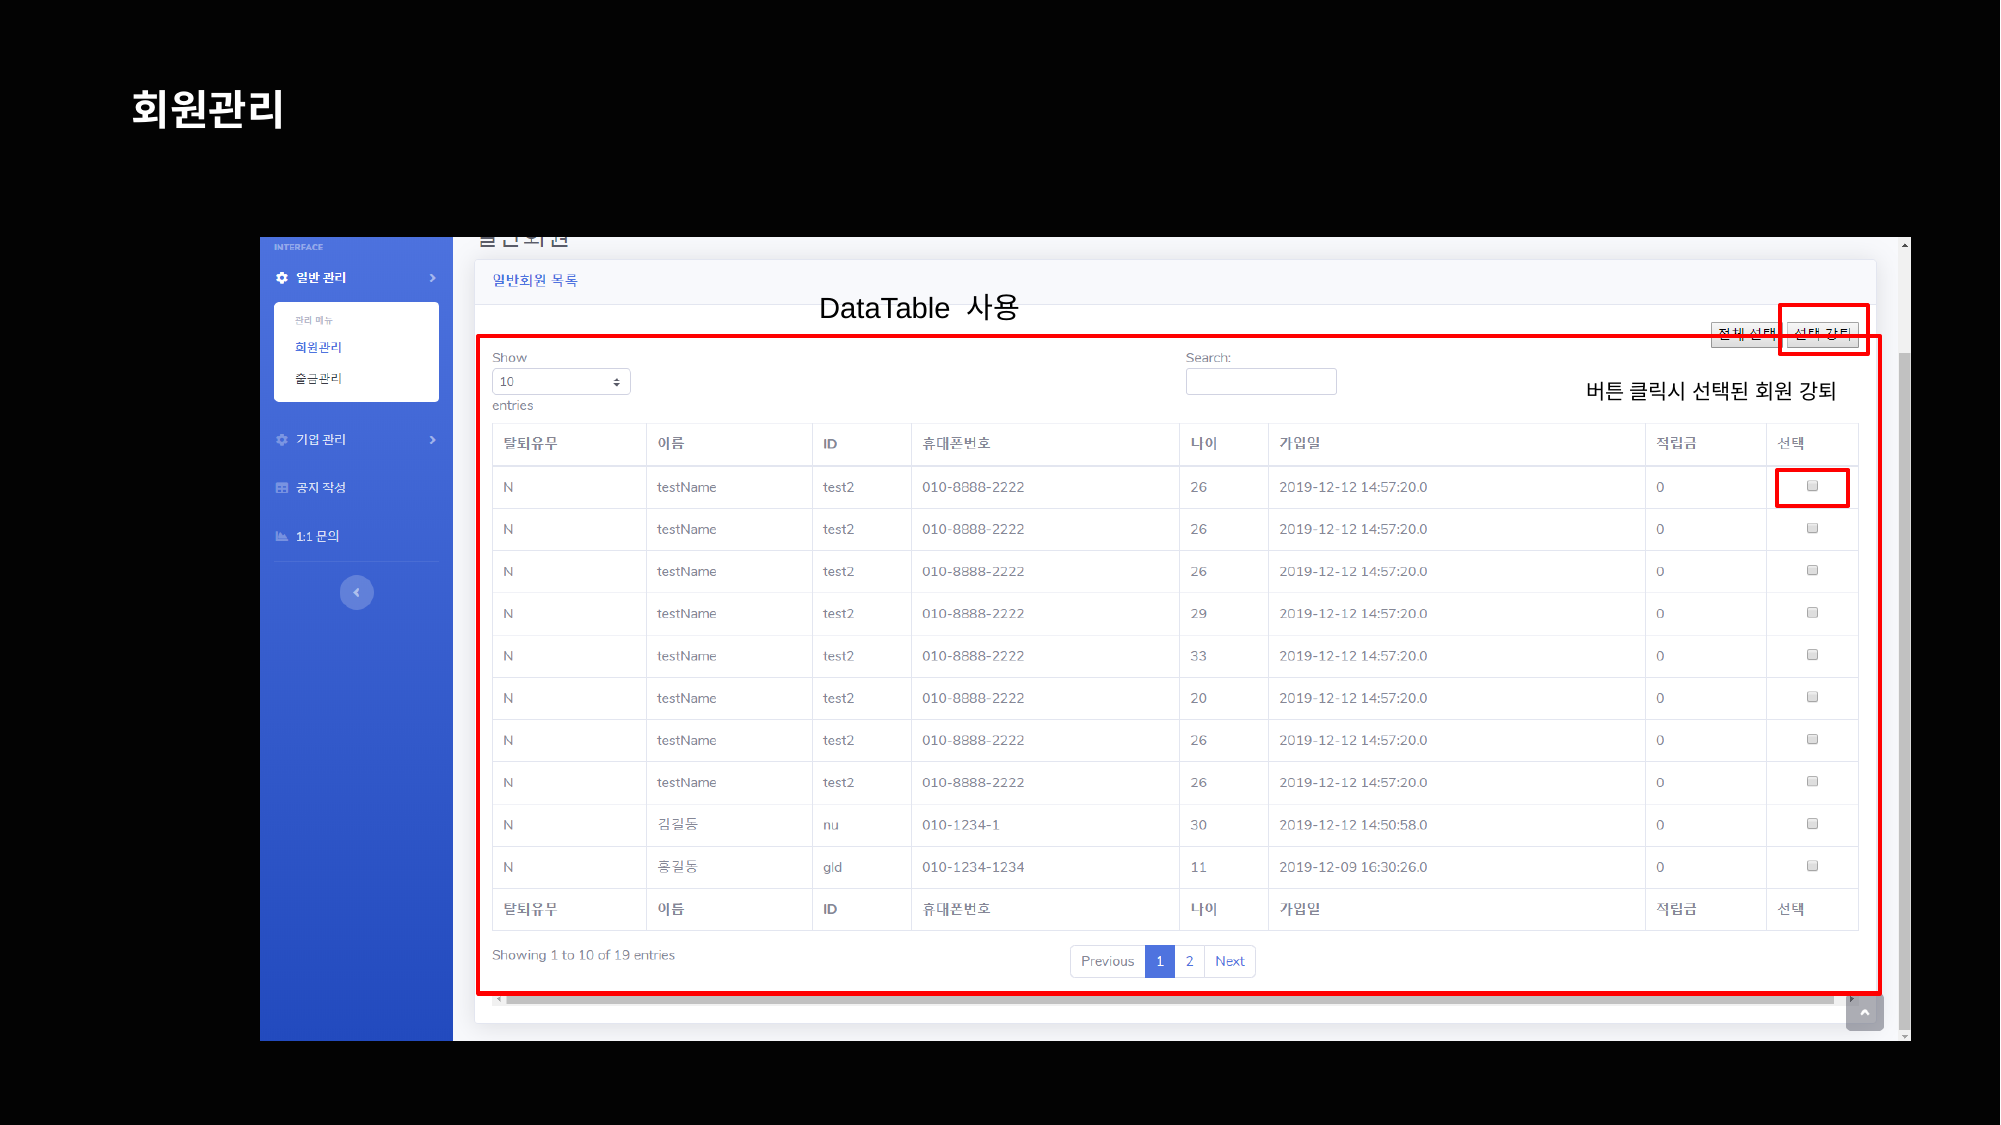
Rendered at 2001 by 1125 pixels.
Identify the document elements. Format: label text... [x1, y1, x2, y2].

picture [260, 237, 1912, 1041]
text_box 회원관리 [116, 75, 550, 142]
